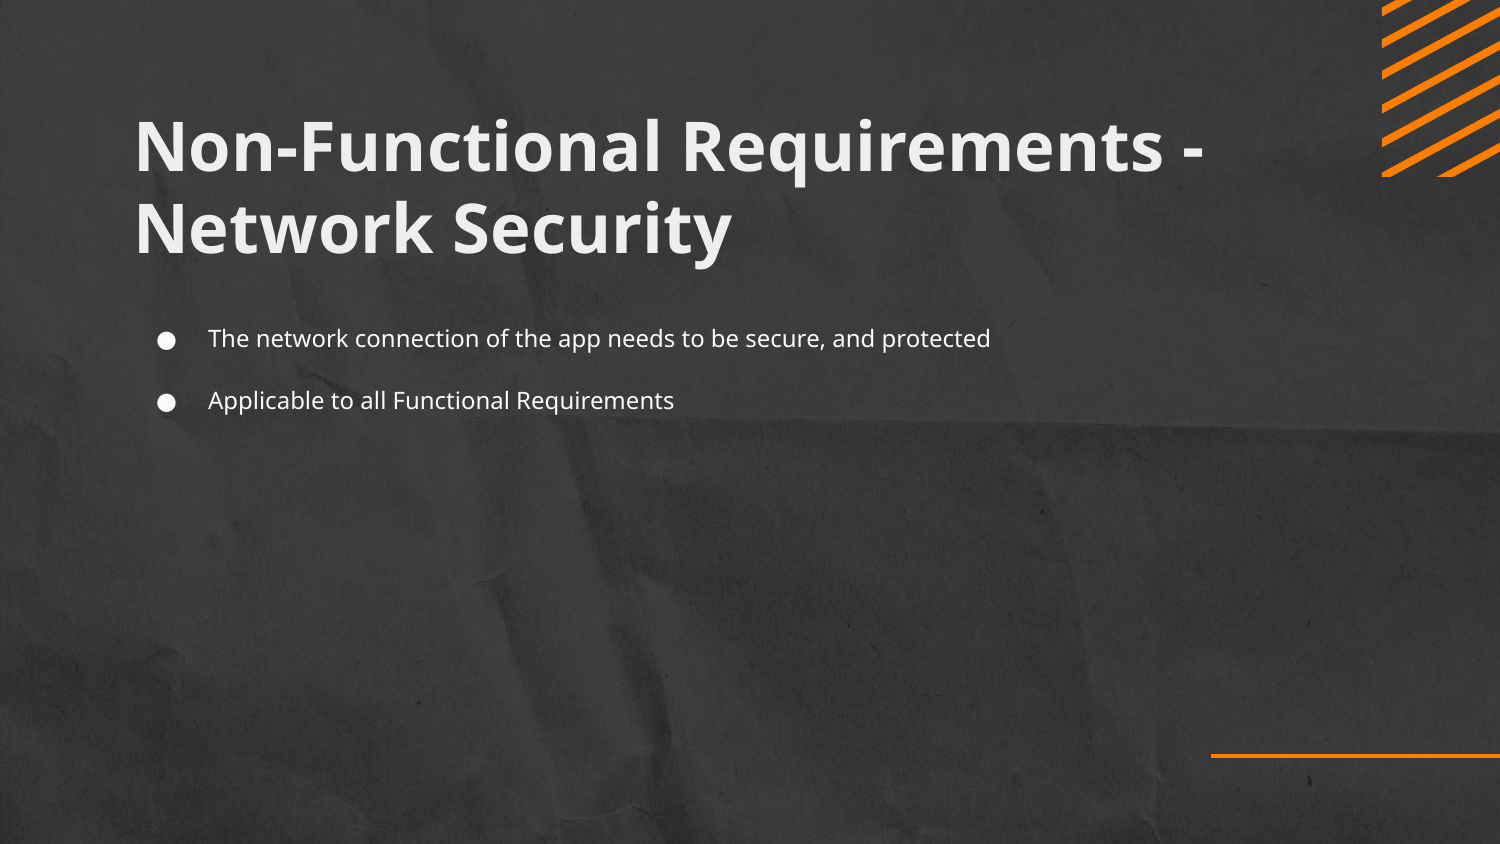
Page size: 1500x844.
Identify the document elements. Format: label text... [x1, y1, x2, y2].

list The network connection of the app needs to be secure, and protected Applicable to all Functional Requirements [118, 308, 1236, 756]
title Non-Functional Requirements - Network Security [118, 87, 1236, 189]
